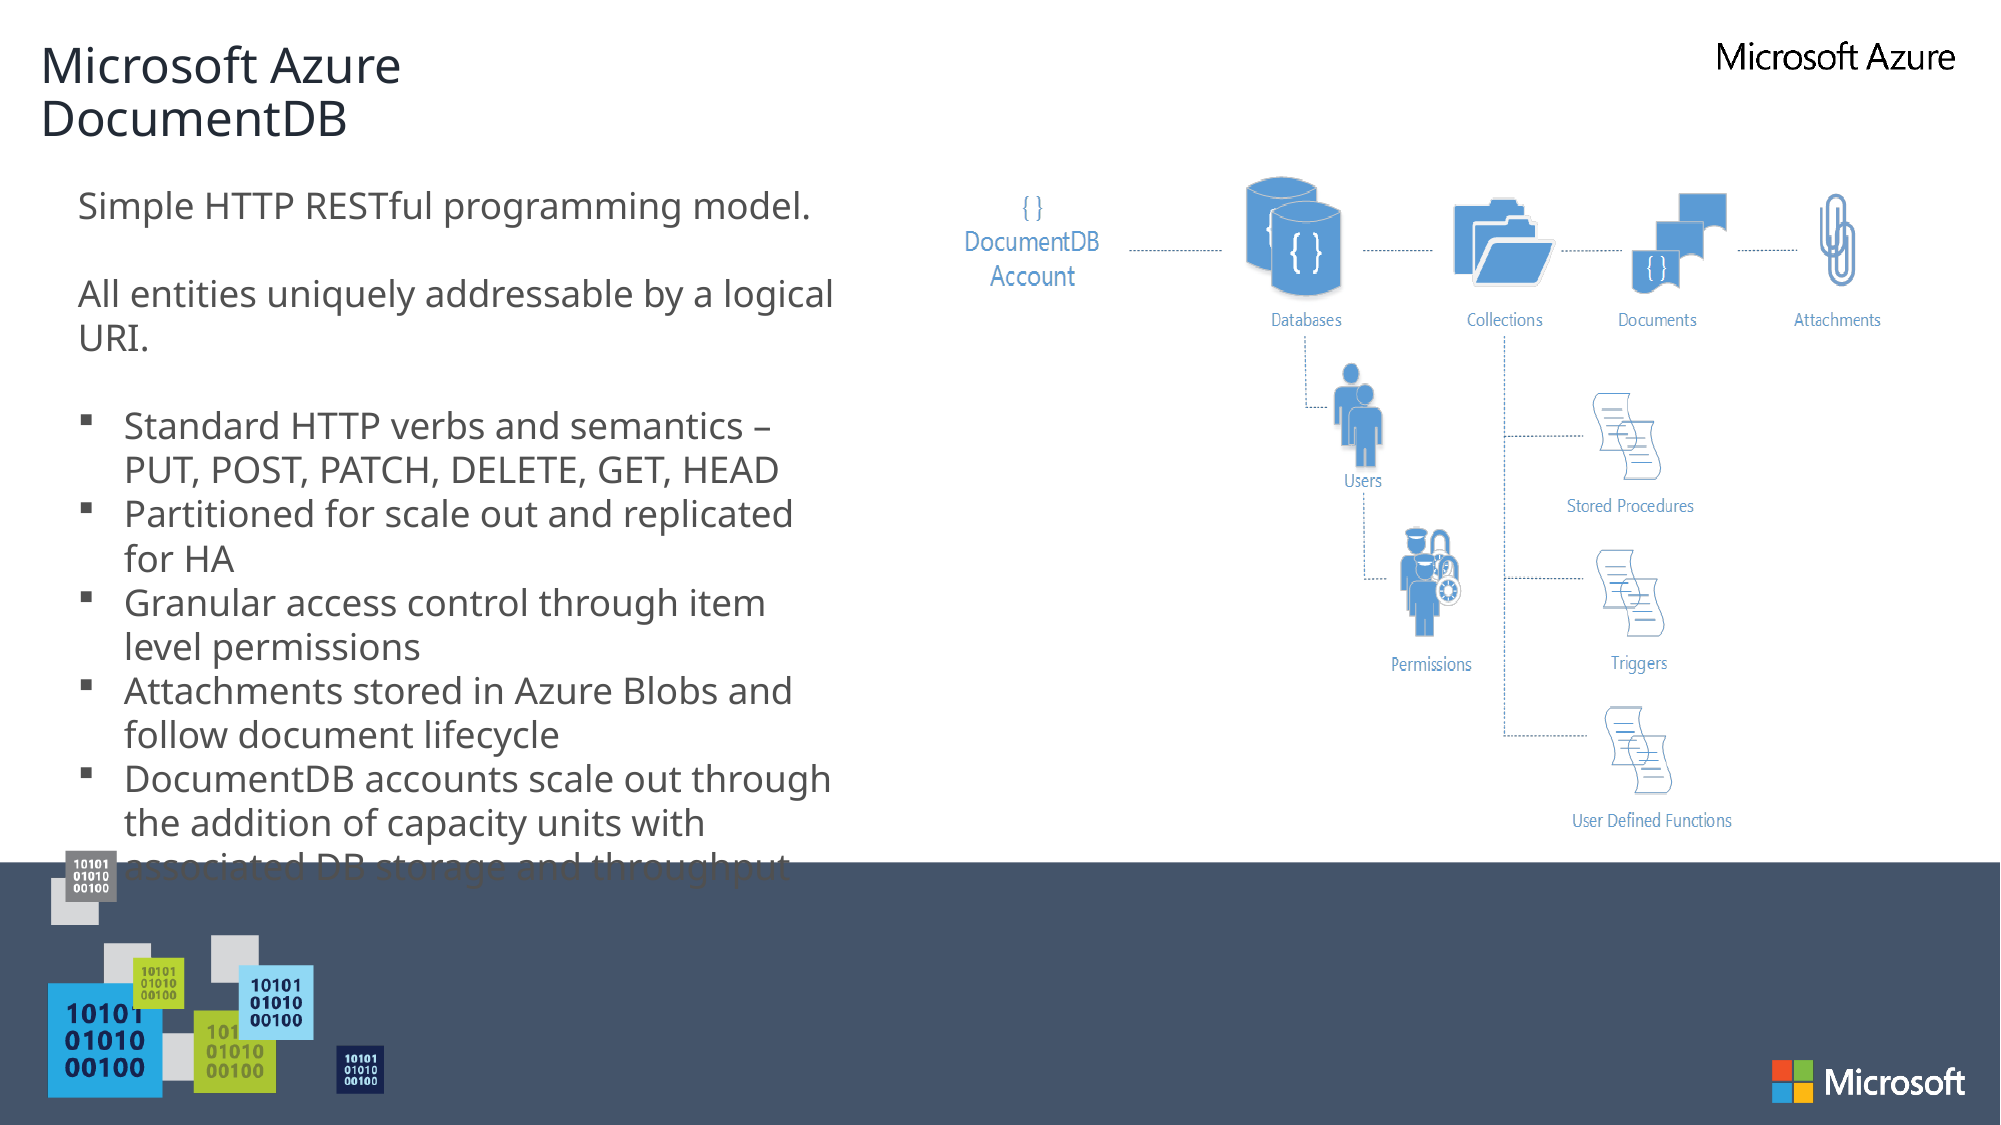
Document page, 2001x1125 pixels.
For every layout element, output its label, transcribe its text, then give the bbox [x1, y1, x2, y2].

picture [17, 808, 463, 1125]
text_box Simple HTTP RESTful programming model. All entities uniquely addressable by a logical URI. Standard HTTP verbs and semantics – PUT, POST, PATCH, DELETE, GET, HEAD Partitioned for scale out and replicated for HA Granular access control through item level permissions Attachments stored in Azure Blobs and follow document lifecycle DocumentDB accounts scale out through the addition of capacity units with associated DB storage and throughput [62, 174, 865, 896]
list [931, 174, 1937, 838]
picture [1772, 1060, 1965, 1103]
picture [1699, 24, 1973, 88]
text_box Microsoft Azure DocumentDB [24, 33, 738, 147]
